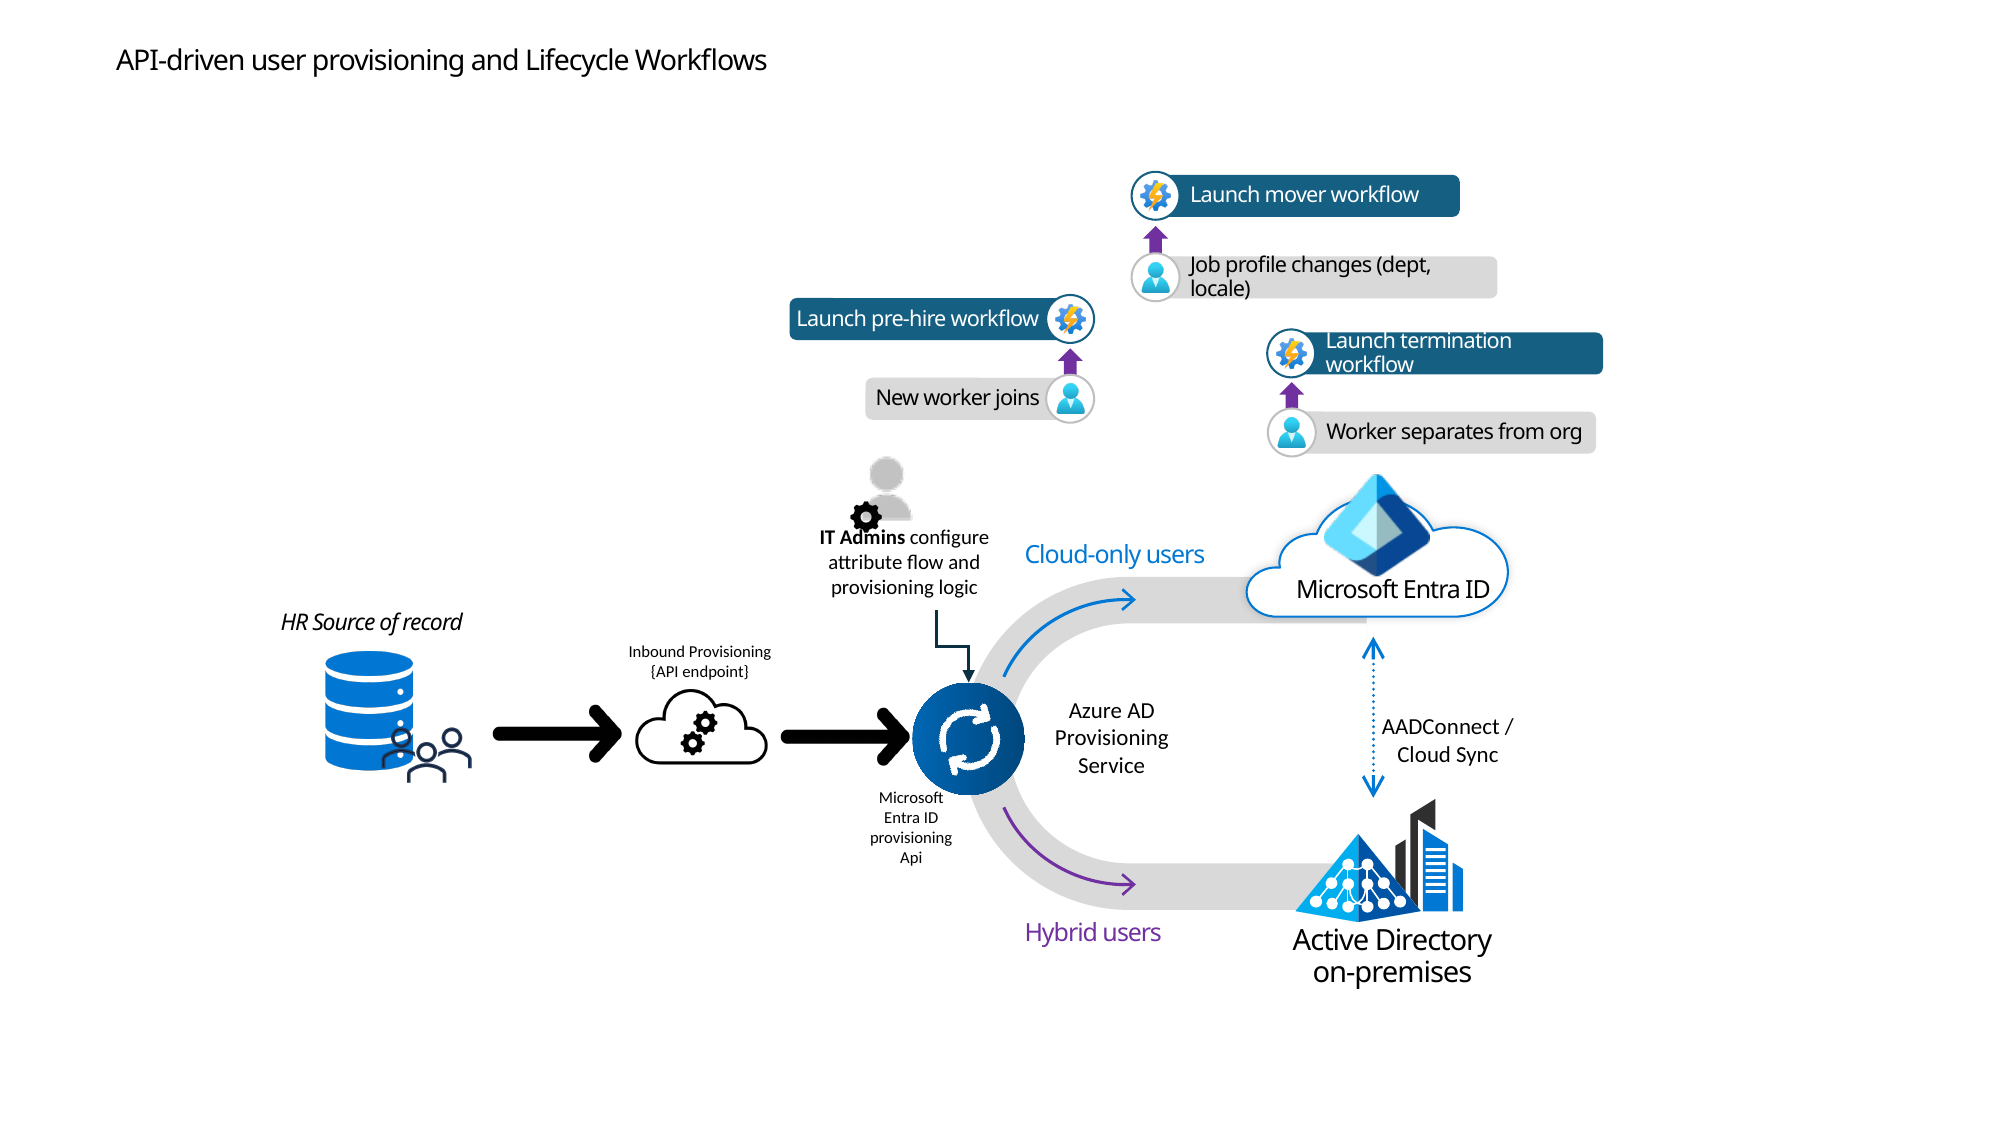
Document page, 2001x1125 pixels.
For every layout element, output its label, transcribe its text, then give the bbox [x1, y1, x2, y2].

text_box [789, 294, 1095, 344]
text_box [1131, 252, 1498, 302]
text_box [847, 374, 1095, 424]
text_box Inbound Provisioning {API endpoint} [608, 633, 792, 661]
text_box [961, 555, 1368, 932]
picture [489, 650, 913, 813]
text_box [915, 629, 990, 664]
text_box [1267, 407, 1597, 457]
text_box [1266, 328, 1604, 378]
text_box IT Admins configure attribute flow and provisioning logic [777, 525, 1032, 598]
text_box AADConnect / Cloud Sync [1374, 703, 1546, 776]
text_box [1287, 798, 1498, 990]
text_box HR Source of record [252, 610, 491, 636]
text_box Hybrid users [1024, 932, 1250, 947]
title API-driven user provisioning and Lifecycle Workflows [100, 37, 1826, 85]
text_box [1055, 346, 1086, 374]
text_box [913, 682, 1026, 796]
text_box Cloud-only users [1032, 541, 1246, 555]
picture [293, 634, 478, 807]
text_box Microsoft Entra ID provisioning Api [847, 796, 961, 875]
text_box [1276, 380, 1307, 407]
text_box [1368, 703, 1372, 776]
picture [1324, 472, 1431, 579]
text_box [1131, 171, 1461, 221]
text_box [1140, 224, 1171, 252]
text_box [1246, 497, 1523, 618]
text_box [843, 448, 925, 540]
